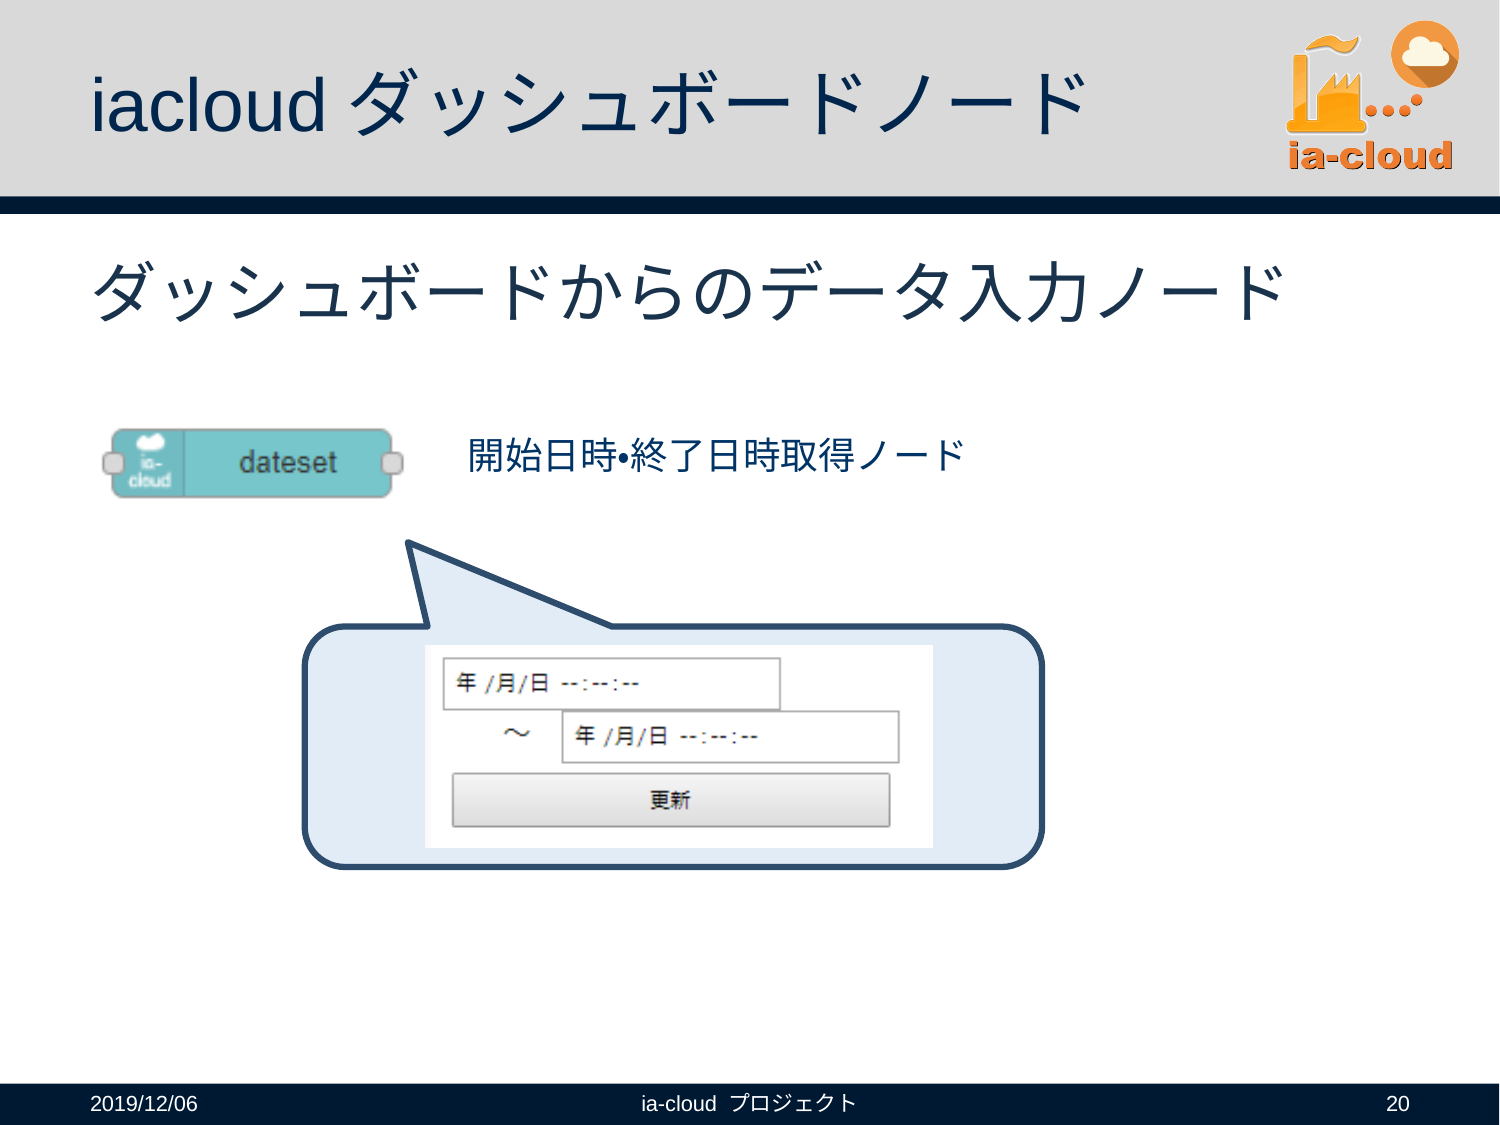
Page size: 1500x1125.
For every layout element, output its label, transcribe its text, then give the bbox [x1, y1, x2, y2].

text_box 開始日時・終了日時取得ノード [453, 424, 984, 485]
picture [1263, 17, 1479, 204]
picture [424, 645, 933, 849]
footer ia-cloud プロジェクト [512, 1082, 988, 1121]
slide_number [75, 1082, 425, 1121]
list ダッシュボードからのデータ入力ノード [75, 243, 1436, 1000]
picture [96, 413, 419, 508]
text_box [304, 542, 1043, 867]
slide_number 20 [1074, 1082, 1425, 1121]
title iacloudダッシュボードノード [75, 42, 1436, 161]
